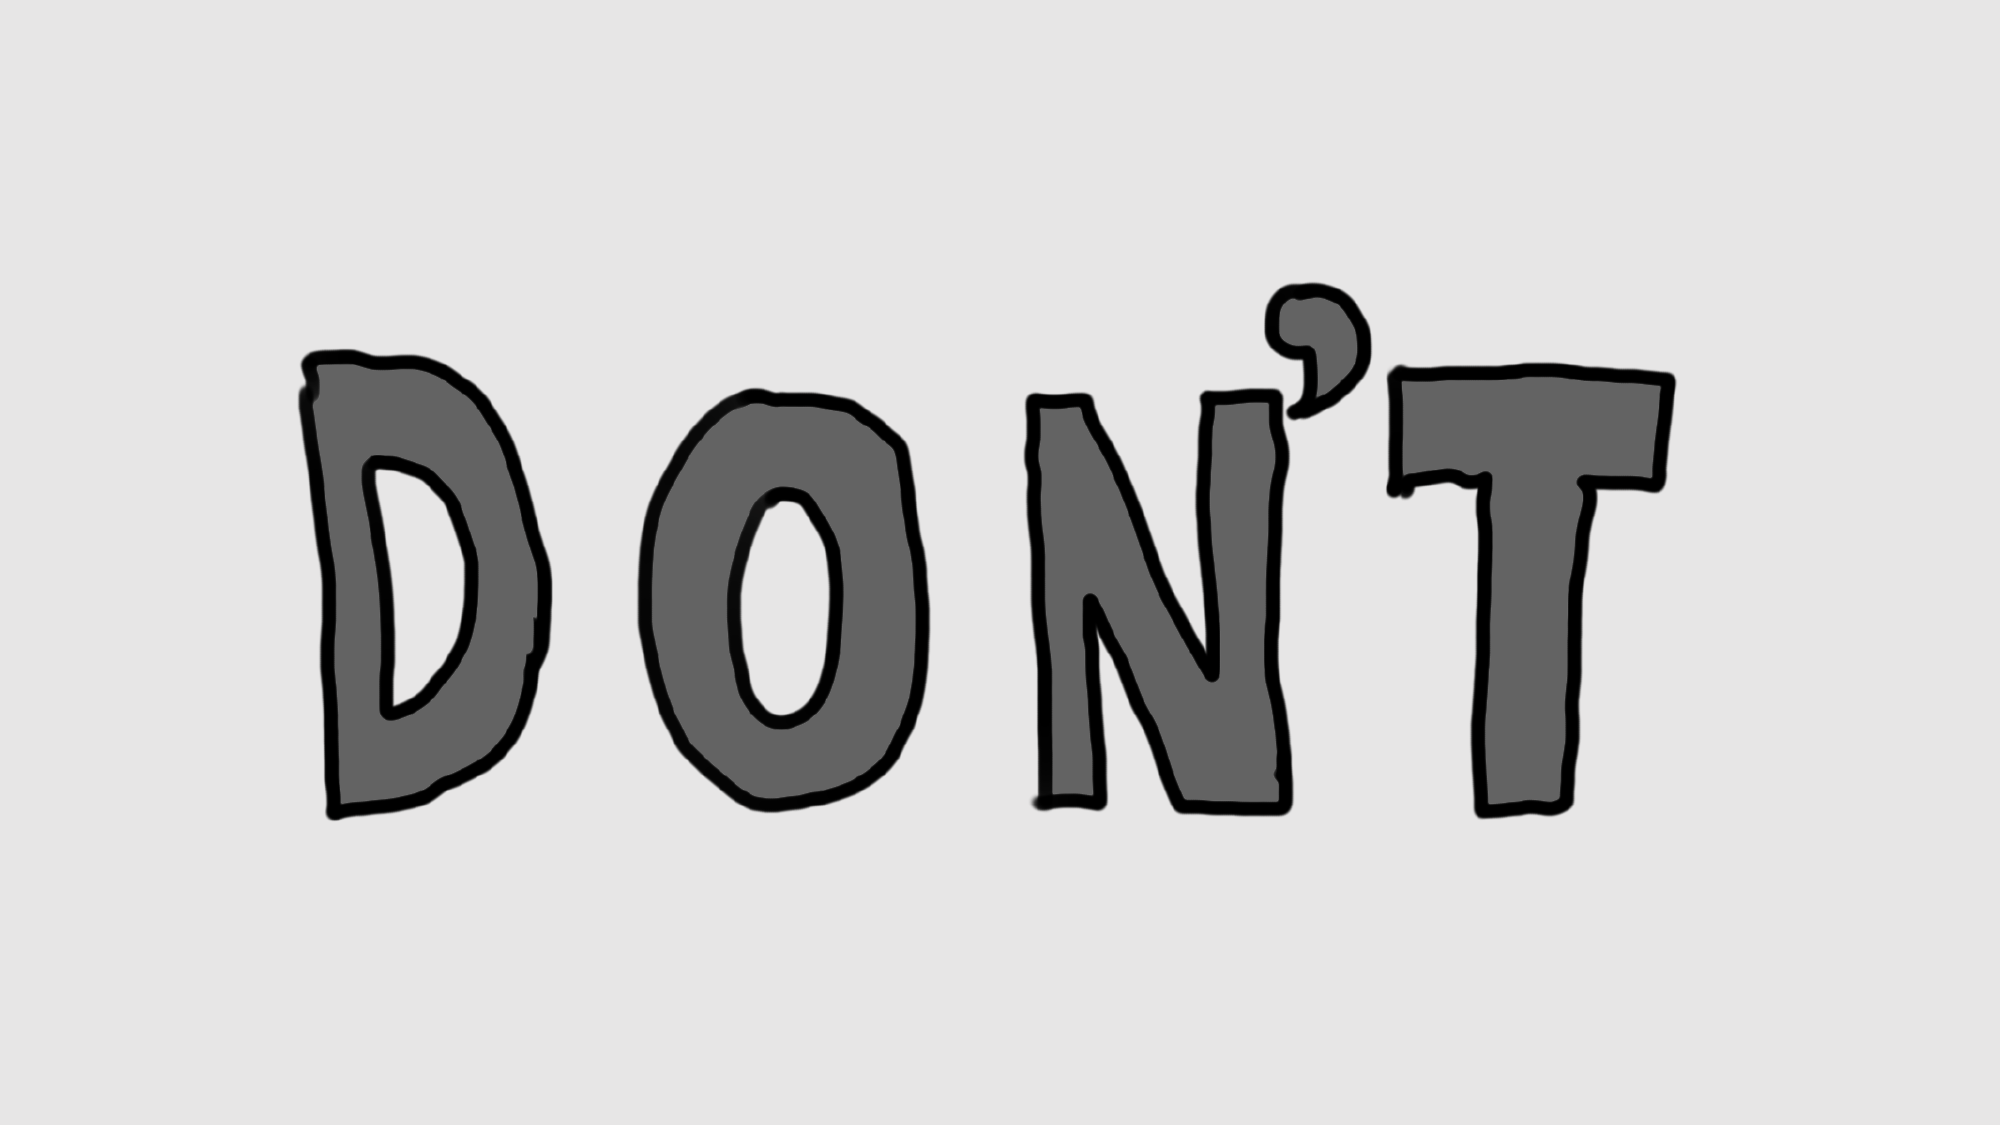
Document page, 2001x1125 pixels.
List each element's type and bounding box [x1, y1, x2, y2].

picture [249, 0, 1750, 1125]
